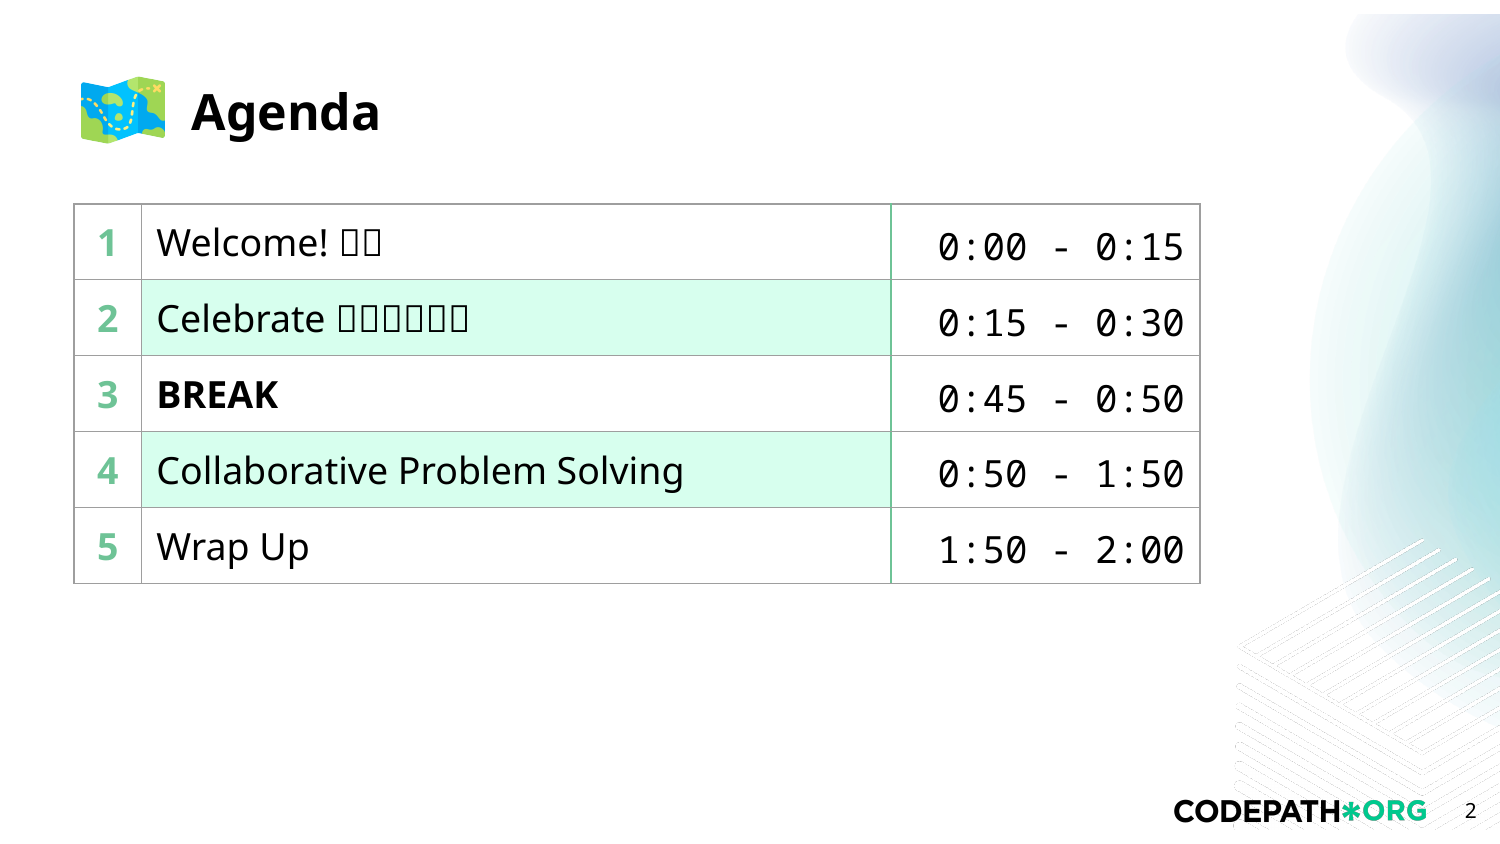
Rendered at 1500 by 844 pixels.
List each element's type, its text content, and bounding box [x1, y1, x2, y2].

picture [1173, 14, 1500, 830]
table_cell Wrap Up [142, 508, 890, 583]
table_cell 0:45 - 0:50 [892, 356, 1199, 431]
table_cell 0:50 - 1:50 [892, 432, 1199, 507]
picture [81, 107, 165, 152]
table_cell 0:15 - 0:30 [892, 280, 1199, 355]
table_cell 1:50 - 2:00 [892, 508, 1199, 583]
table_cell Collaborative Problem Solving [142, 432, 890, 507]
table_header Welcome! 👋🏽 [142, 205, 890, 279]
table_cell BREAK [142, 356, 890, 431]
table_cell 2 [75, 280, 141, 355]
table_header 0:00 - 0:15 [892, 205, 1199, 279]
table_cell 3 [75, 356, 141, 431]
table_header 1 [75, 205, 141, 279]
picture [81, 68, 165, 120]
table_cell 4 [75, 432, 141, 507]
slide_number ‹#› [1401, 786, 1492, 837]
table_cell 5 [75, 508, 141, 583]
table_cell Celebrate 🎉🎉🎉🎉🎉🎉 [142, 280, 890, 355]
picture [102, 94, 122, 106]
